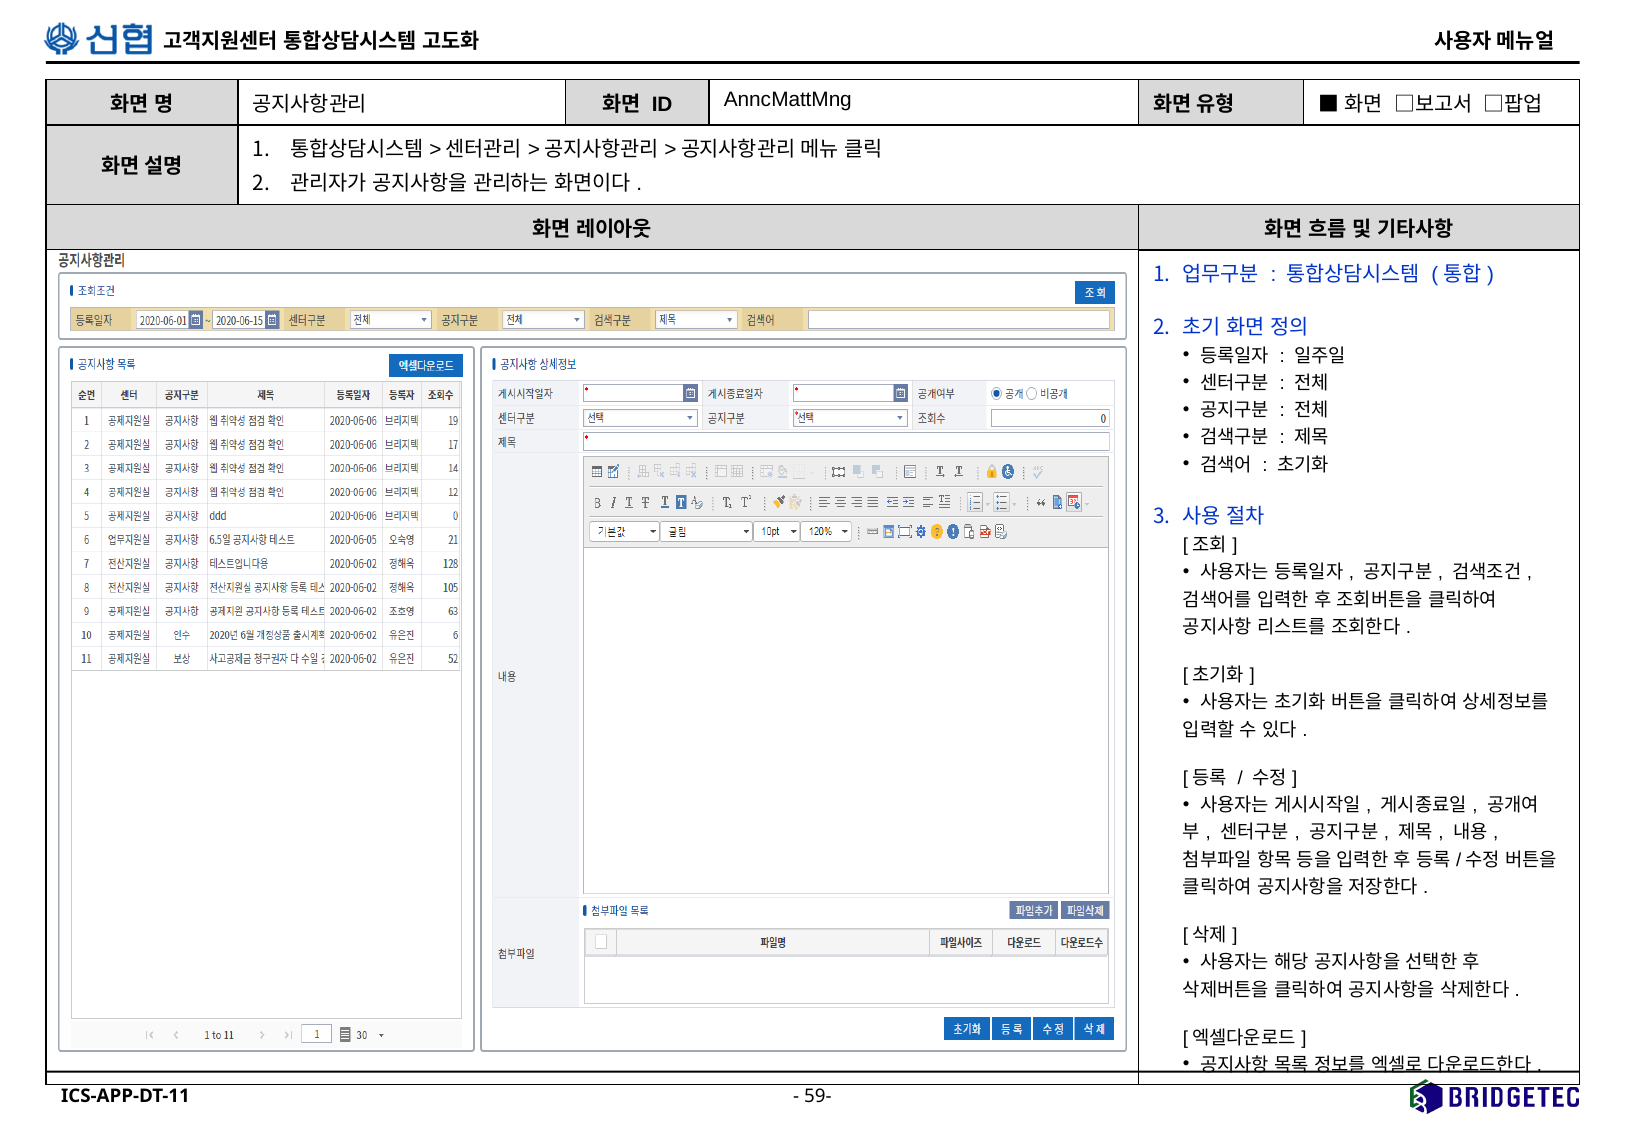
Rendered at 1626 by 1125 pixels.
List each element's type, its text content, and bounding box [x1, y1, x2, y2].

table_cell 업무구분 : 통합상담시스템 (통합) 초기 화면 정의 등록일자 : 일주일 센터구분 : 전체 공지구분 : 전체 검색구분 : 제목 검색어 : 초기화 사용 절차 [조회] 사용자는 등록일자, 공지구분, 검색조건, 검색어를 입력한 후 조회버튼을 클릭하여 공지사항 리스트를 조회한다. [초기화] 사용자는 초기화 버튼을 클릭하여 상세정보를 입력할 수 있다. [등록 / 수정] 사용자는 게시시작일, 게시종료일, 공개여부, 센터구분, 공지구분, 제목, 내용, 첨부파일 항목 등을 입력한 후 등록/수정 버튼을 클릭하여 공지사항을 저장한다. [삭제] 사용자는 해당 공지사항을 선택한 후 삭제버튼을 클릭하여 공지사항을 삭제한다. [엑셀다운로드] 공지사항 목록 정보를 엑셀로 다운로드한다. [1139, 251, 1579, 1084]
table_header ■화면 □보고서 □팝업 [1304, 80, 1579, 124]
table_cell 화면 흐름 및 기타사항 [1139, 205, 1579, 249]
table_header AnncMattMng [710, 80, 1138, 124]
table_cell 통합상담시스템>센터관리>공지사항관리>공지사항관리 메뉴 클릭 관리자가 공지사항을 관리하는 화면이다. [239, 126, 1579, 204]
table_cell 화면 설명 [47, 126, 237, 204]
table_header 화면 명 [47, 80, 237, 124]
table_cell 화면 레이아웃 [47, 205, 1138, 249]
picture [1410, 1085, 1579, 1114]
picture [55, 250, 1129, 1055]
table_header 공지사항관리 [239, 80, 565, 124]
table_header 화면 유형 [1139, 80, 1303, 124]
picture [42, 20, 154, 58]
table_cell [47, 250, 1138, 1084]
table_header 화면 ID [566, 80, 708, 124]
